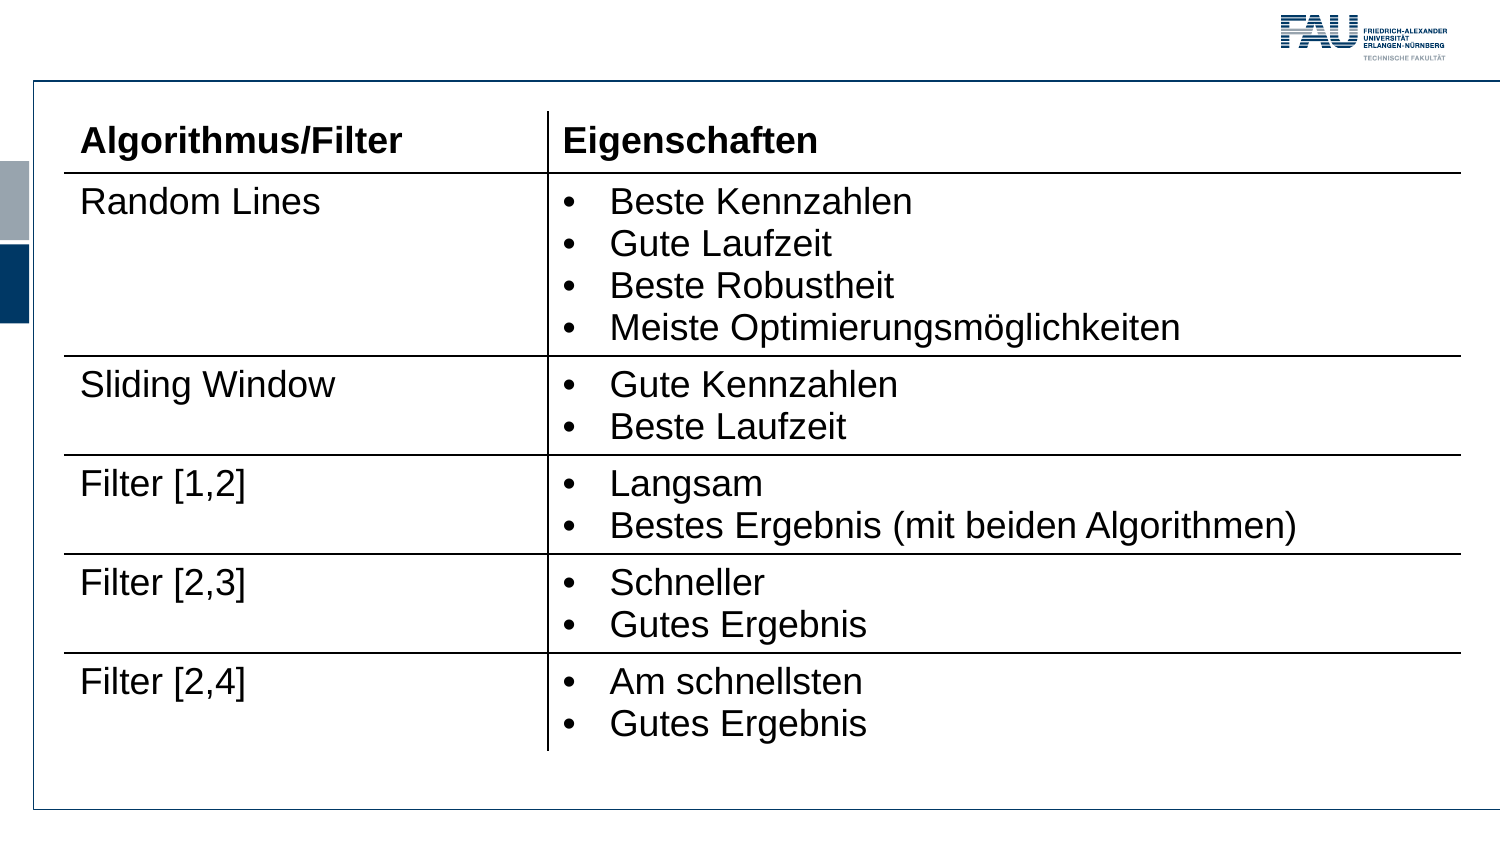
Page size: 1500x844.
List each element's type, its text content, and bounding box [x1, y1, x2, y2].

table_cell Sliding Window [66, 357, 547, 454]
table_header Algorithmus/Filter [66, 113, 547, 172]
table_cell Filter [2,3] [66, 555, 547, 652]
table_cell Langsam Bestes Ergebnis (mit beiden Algorithmen) [549, 456, 1459, 553]
table_cell Gute Kennzahlen Beste Laufzeit [549, 357, 1459, 454]
table_cell Am schnellsten Gutes Ergebnis [549, 654, 1459, 751]
table_cell Random Lines [66, 174, 547, 355]
table_cell Beste Kennzahlen Gute Laufzeit Beste Robustheit Meiste Optimierungsmöglichkeiten [549, 174, 1459, 355]
table_cell Schneller Gutes Ergebnis [549, 555, 1459, 652]
table_header Eigenschaften [549, 113, 1459, 172]
table_cell Filter [2,4] [66, 654, 547, 751]
table_cell Filter [1,2] [66, 456, 547, 553]
